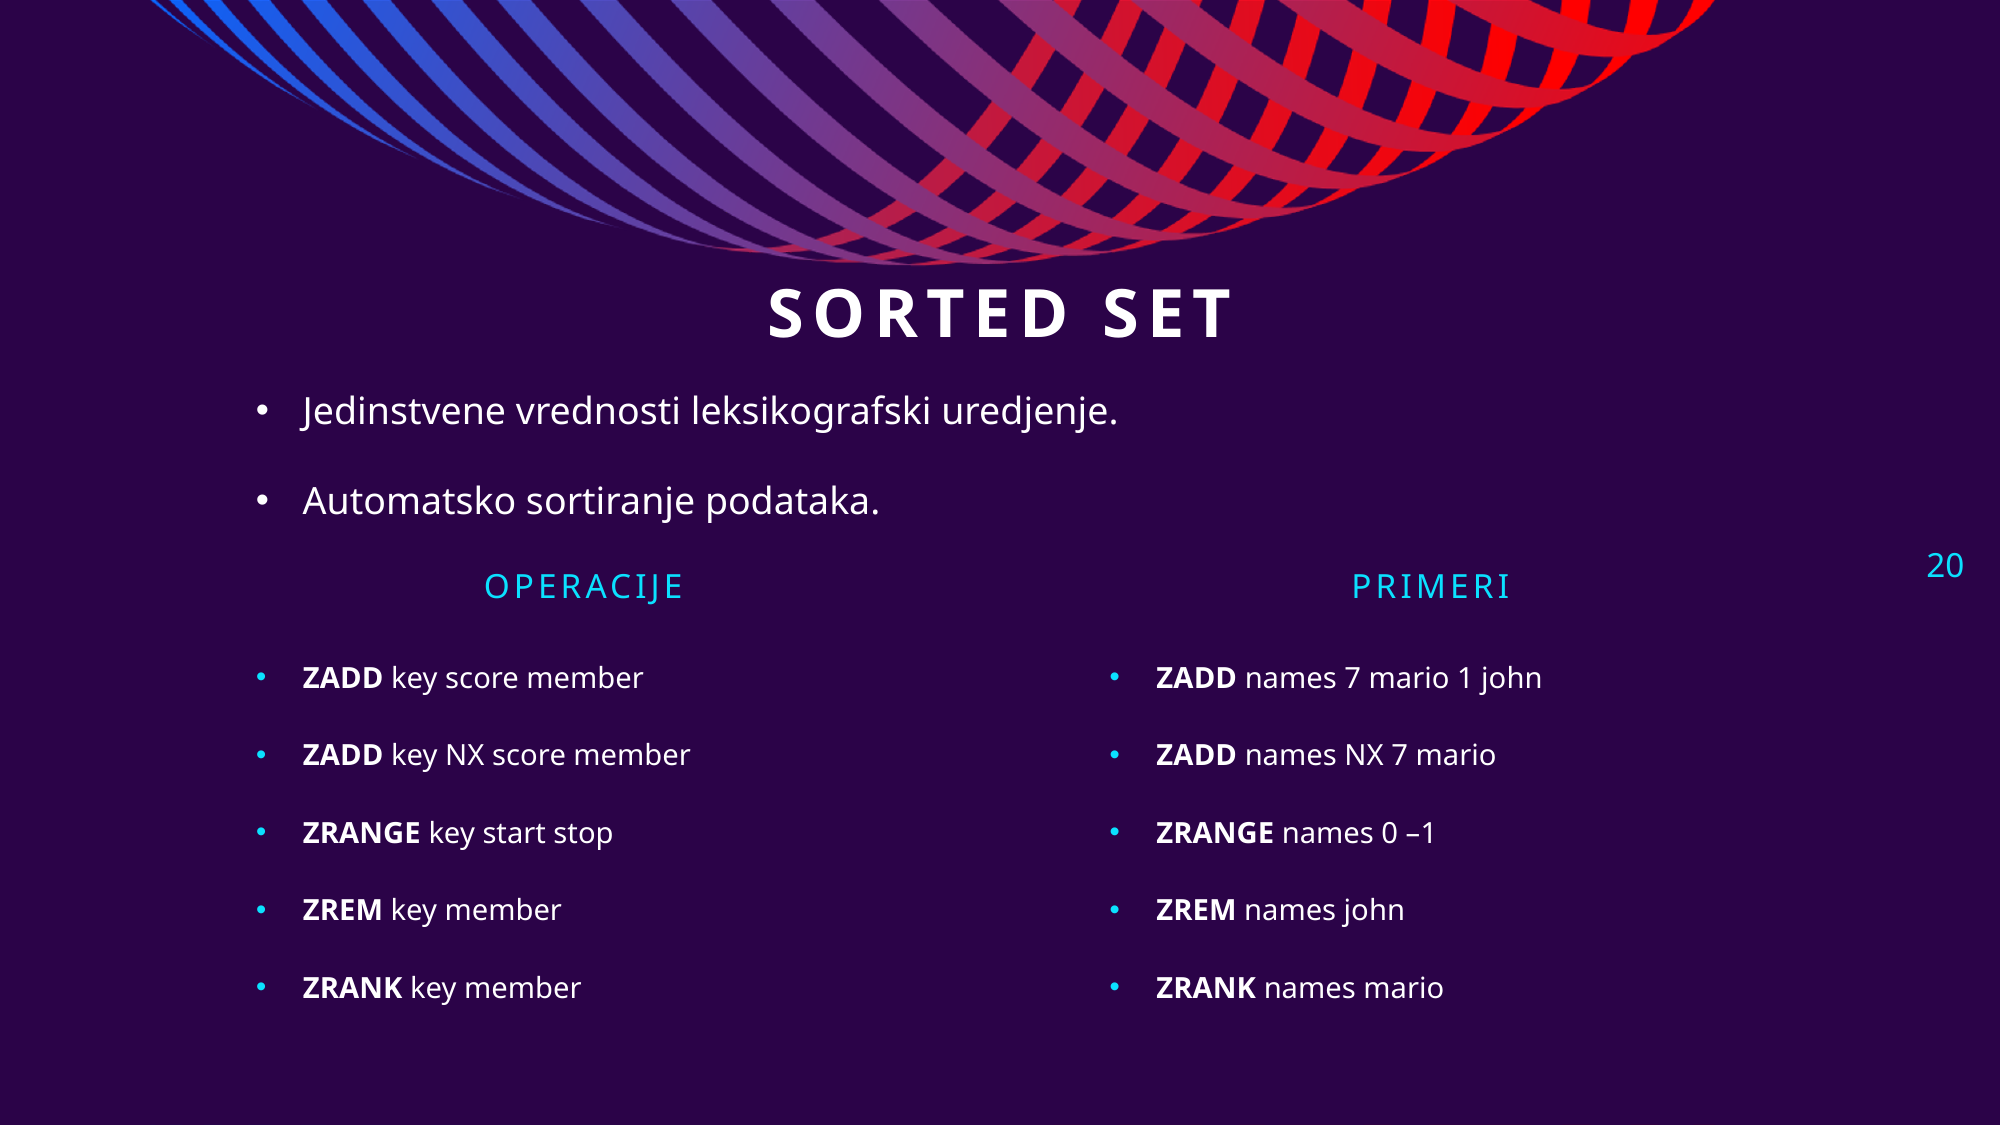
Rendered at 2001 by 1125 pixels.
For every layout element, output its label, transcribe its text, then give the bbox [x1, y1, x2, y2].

title Sorted set [399, 272, 1601, 367]
list ZADD names 7 mario 1 john ZADD names NX 7 mario ZRANGE names 0 –1 ZREM names john ZRANK names mario [1094, 634, 1781, 1106]
list operacije [241, 561, 926, 607]
text_box Jedinstvene vrednosti leksikografski uredjenje. Automatsko sortiranje podataka. [240, 379, 1643, 530]
list ZADD key score member ZADD key NX score member ZRANGE key start stop ZREM key member ZRANK key member [241, 634, 926, 1106]
slide_number 20 [1889, 519, 1980, 615]
picture [0, 0, 2000, 1125]
list Primeri [1094, 561, 1779, 607]
